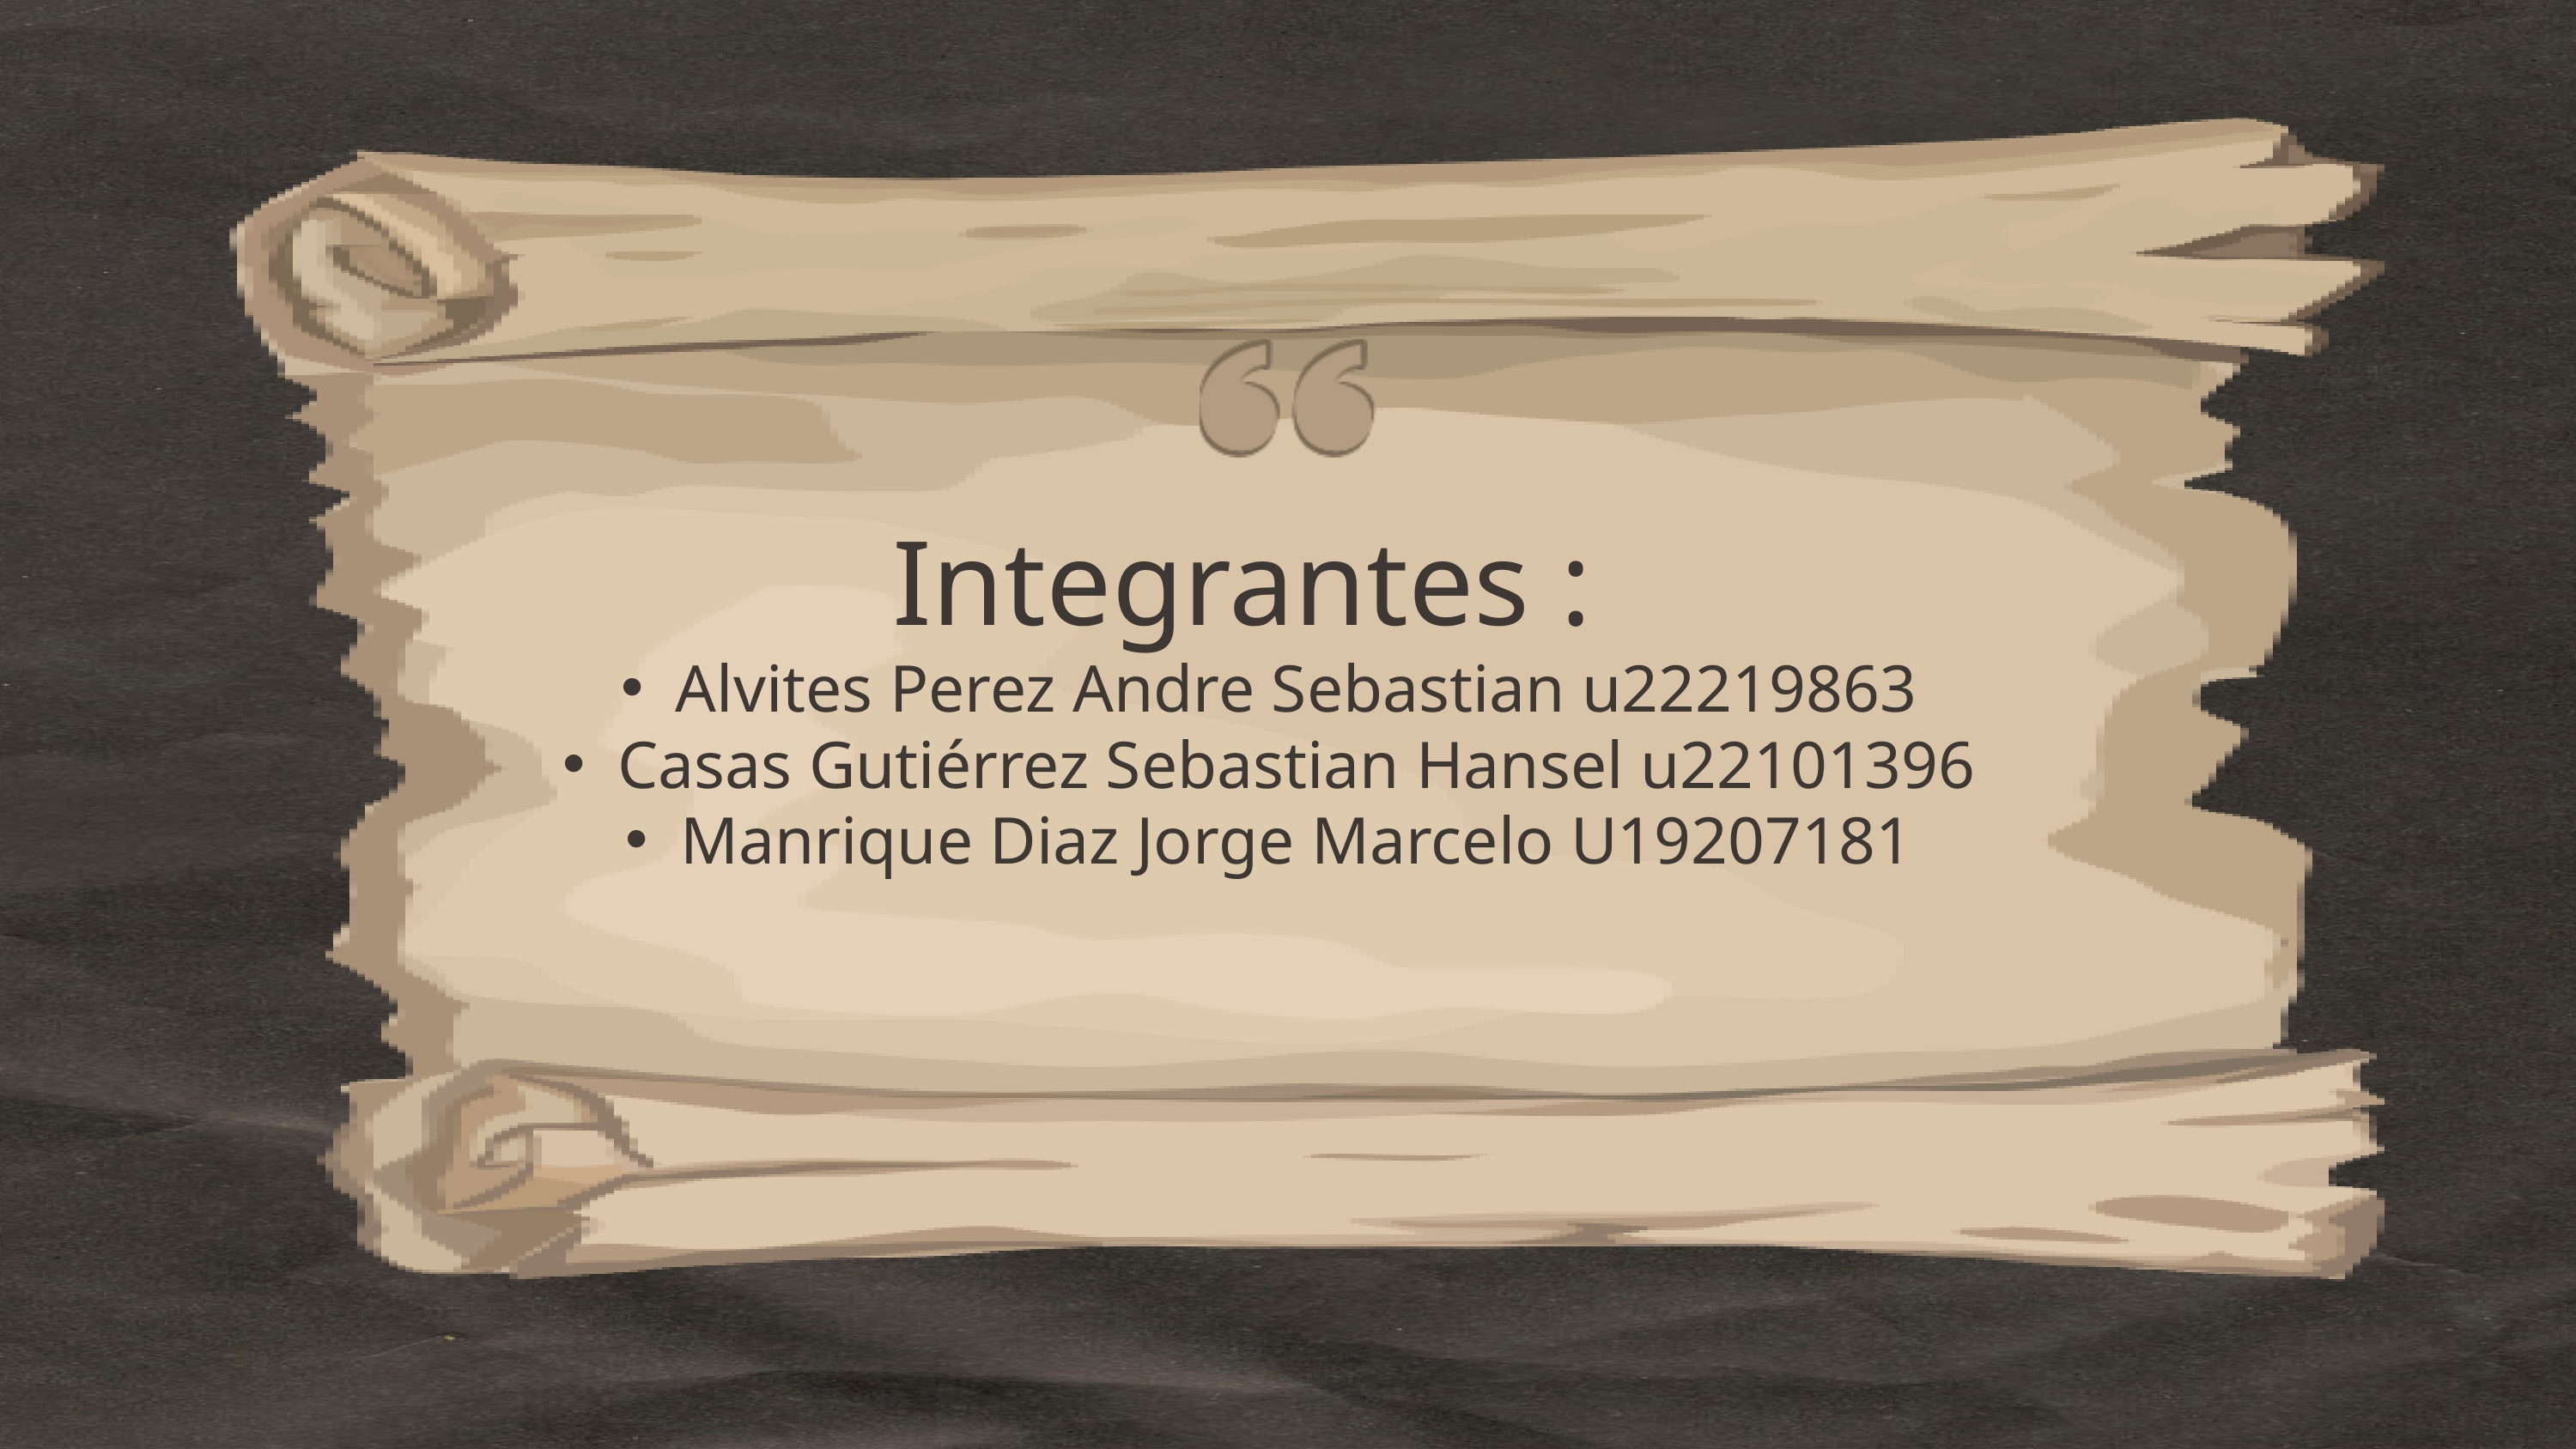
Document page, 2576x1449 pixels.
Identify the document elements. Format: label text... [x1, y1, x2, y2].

text_box Integrantes : Alvites Perez Andre Sebastian u22219863 Casas Gutiérrez Sebastian Hansel u22101396 Manrique Diaz Jorge Marcelo U19207181 [486, 512, 1997, 877]
text_box [229, 118, 2393, 1282]
text_box [0, 0, 2576, 1449]
text_box [1199, 339, 1376, 458]
